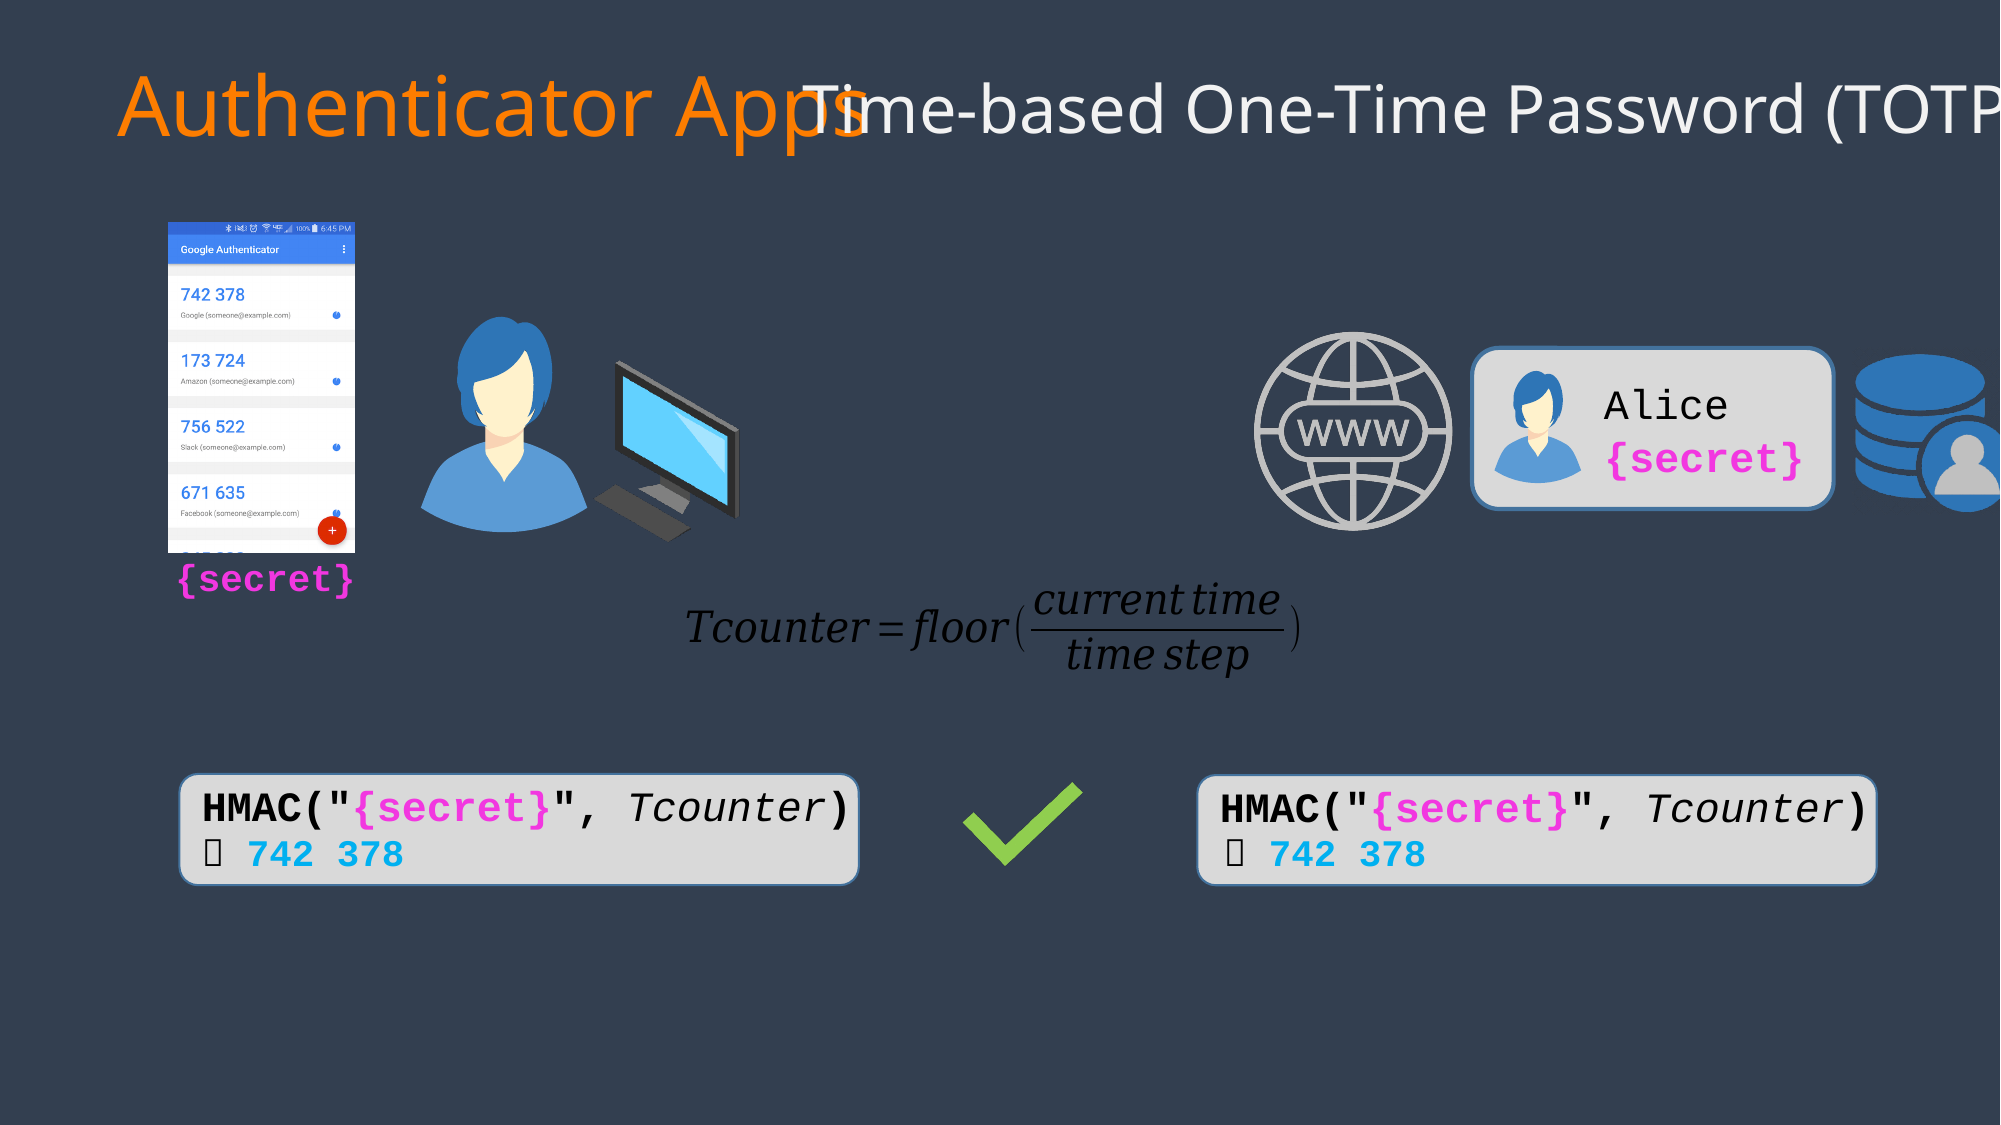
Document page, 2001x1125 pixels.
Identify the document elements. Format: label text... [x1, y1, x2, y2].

text_box [178, 776, 860, 887]
text_box HMAC("{secret}", Tcounter) [187, 772, 878, 837]
picture [1852, 347, 2000, 515]
text_box {secret} [1589, 423, 1820, 488]
text_box HMAC("{secret}", Tcounter) [1205, 773, 1896, 838]
picture [588, 355, 744, 547]
text_box [1196, 777, 1878, 887]
text_box  742 378 [1209, 821, 1855, 882]
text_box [420, 316, 588, 533]
text_box [1471, 346, 1835, 511]
text_box Alice [1589, 370, 1744, 423]
picture [1246, 314, 1464, 547]
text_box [1494, 370, 1582, 484]
text_box Time-based One-Time Password (TOTP) [787, 59, 2000, 155]
picture [960, 761, 1085, 886]
text_box  742 378 [187, 821, 833, 882]
picture [168, 222, 355, 553]
text_box {secret} [160, 546, 371, 607]
text_box Authenticator Apps [102, 45, 1150, 161]
text_box [0, 0, 2000, 160]
